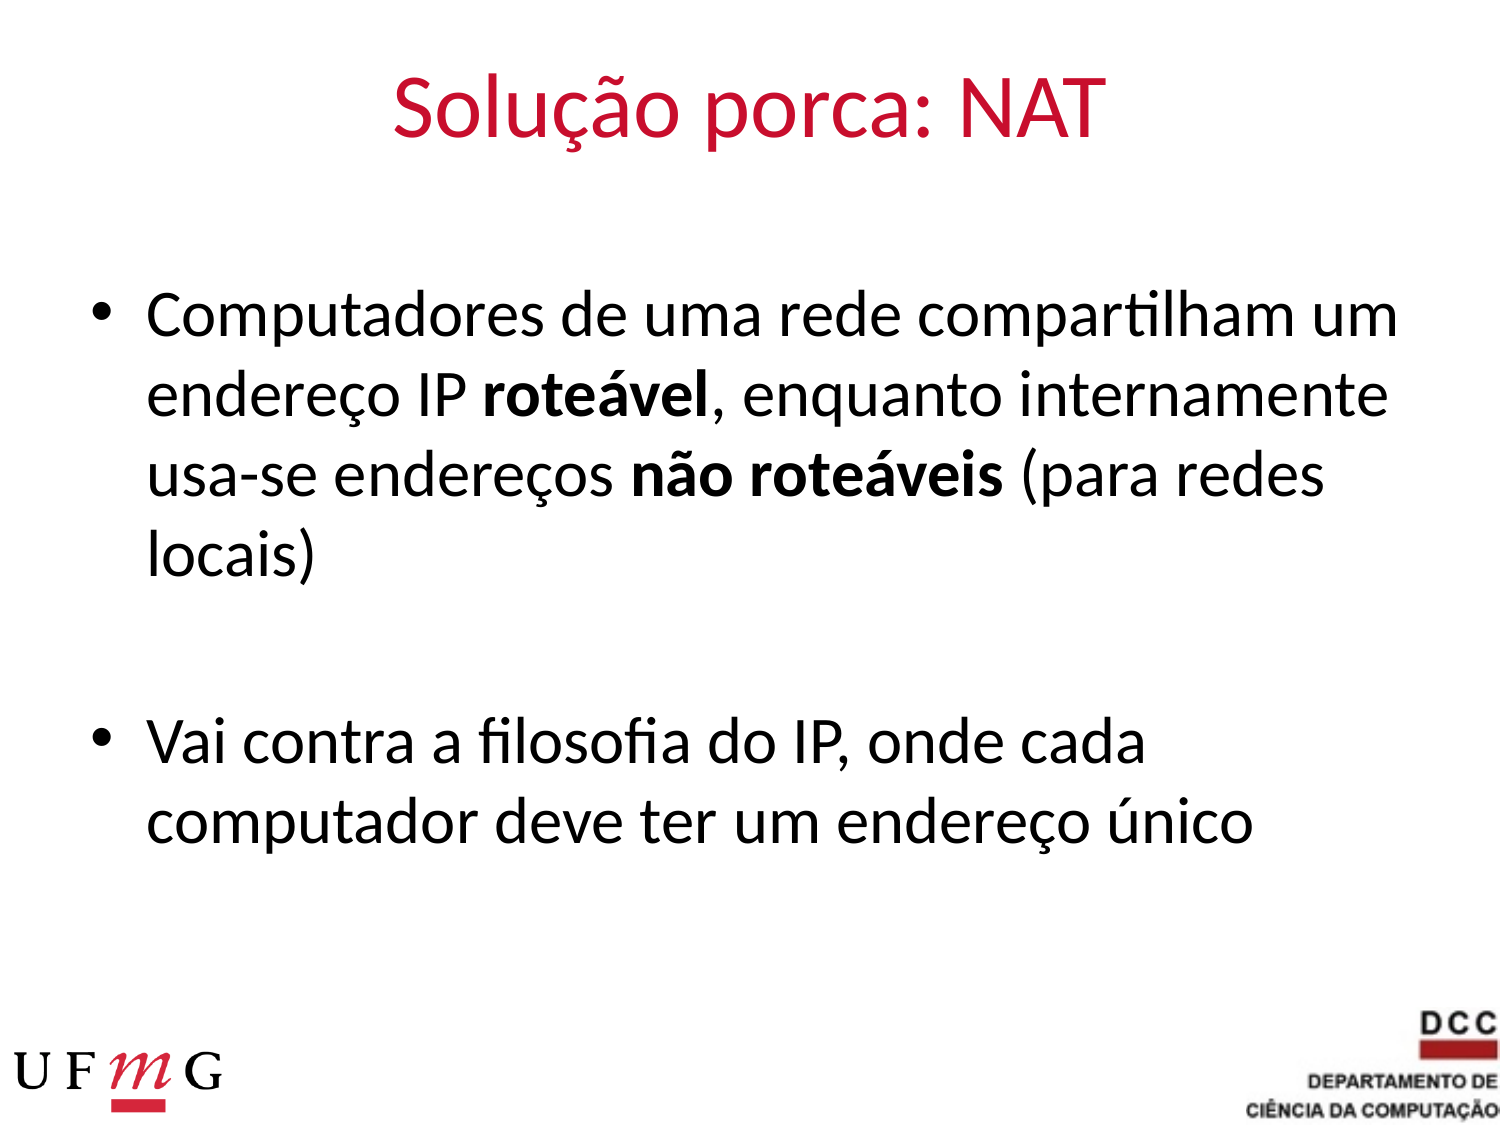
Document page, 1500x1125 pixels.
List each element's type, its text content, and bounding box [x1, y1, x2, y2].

picture [1246, 1007, 1500, 1125]
title Solução porca: NAT [75, 7, 1425, 195]
picture [5, 1034, 231, 1123]
list Computadores de uma rede compartilham um endereço IP roteável, enquanto internamente usa-se endereços não roteáveis (para redes locais) Vai contra a filosofia do IP, onde cada computador deve ter um endereço único [75, 262, 1425, 1005]
